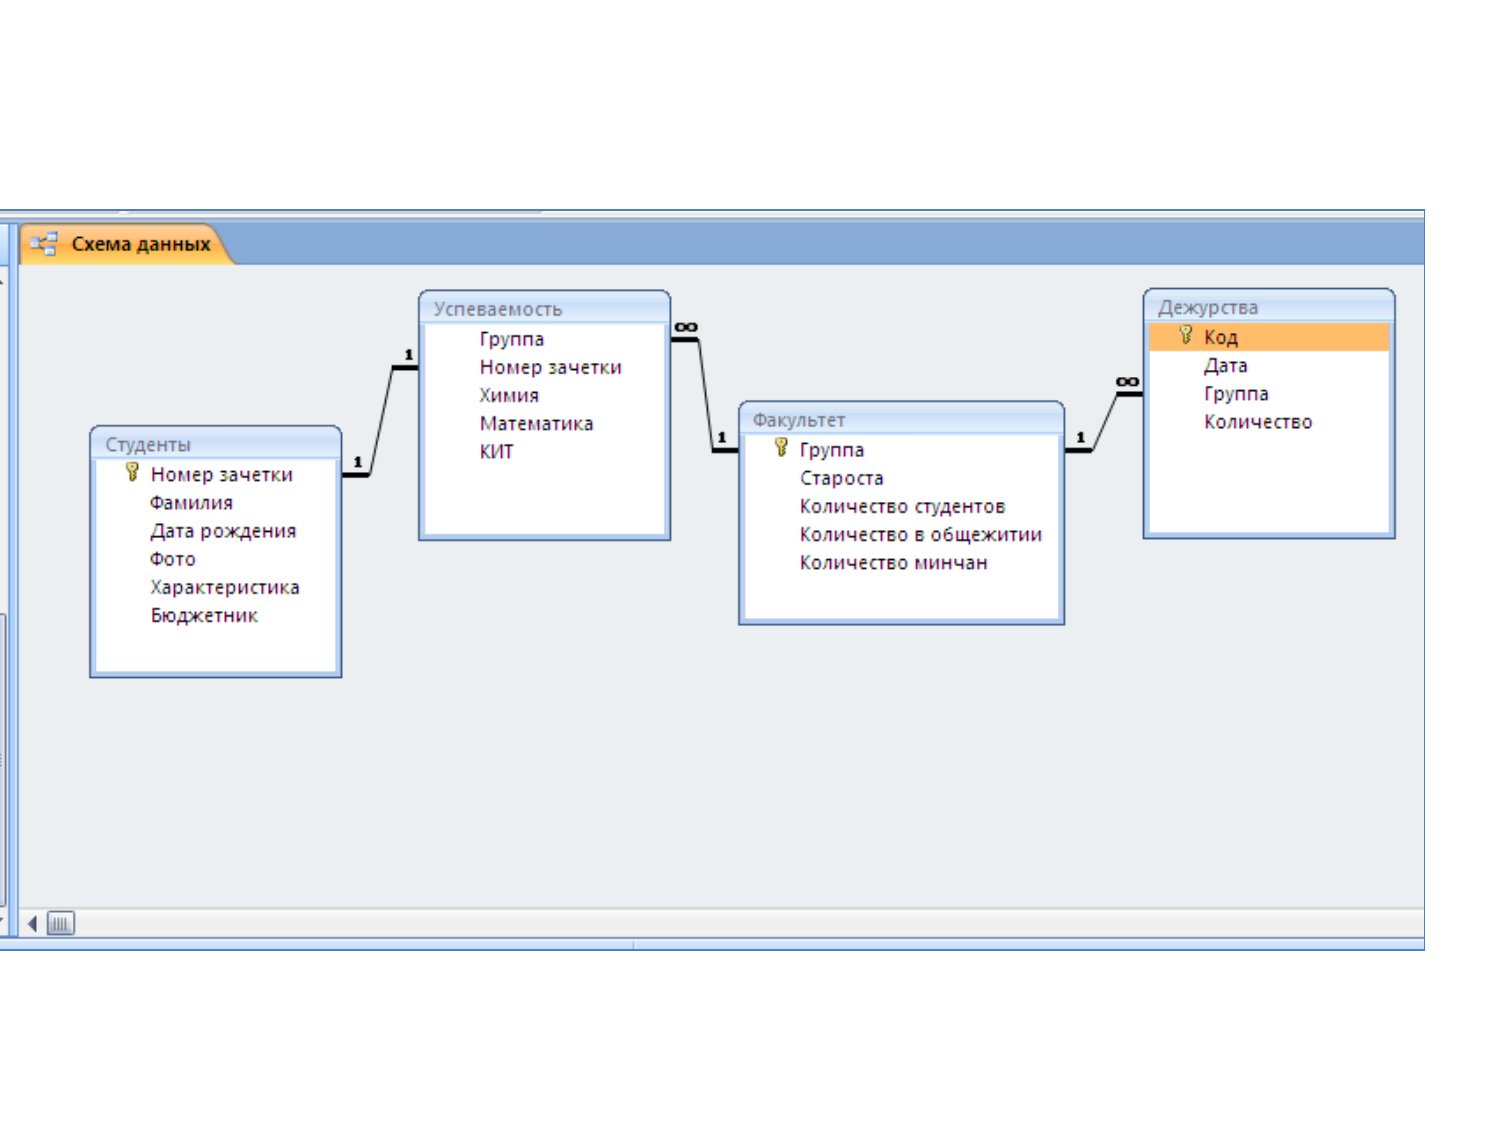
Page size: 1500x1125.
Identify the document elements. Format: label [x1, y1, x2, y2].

picture [0, 210, 1424, 950]
